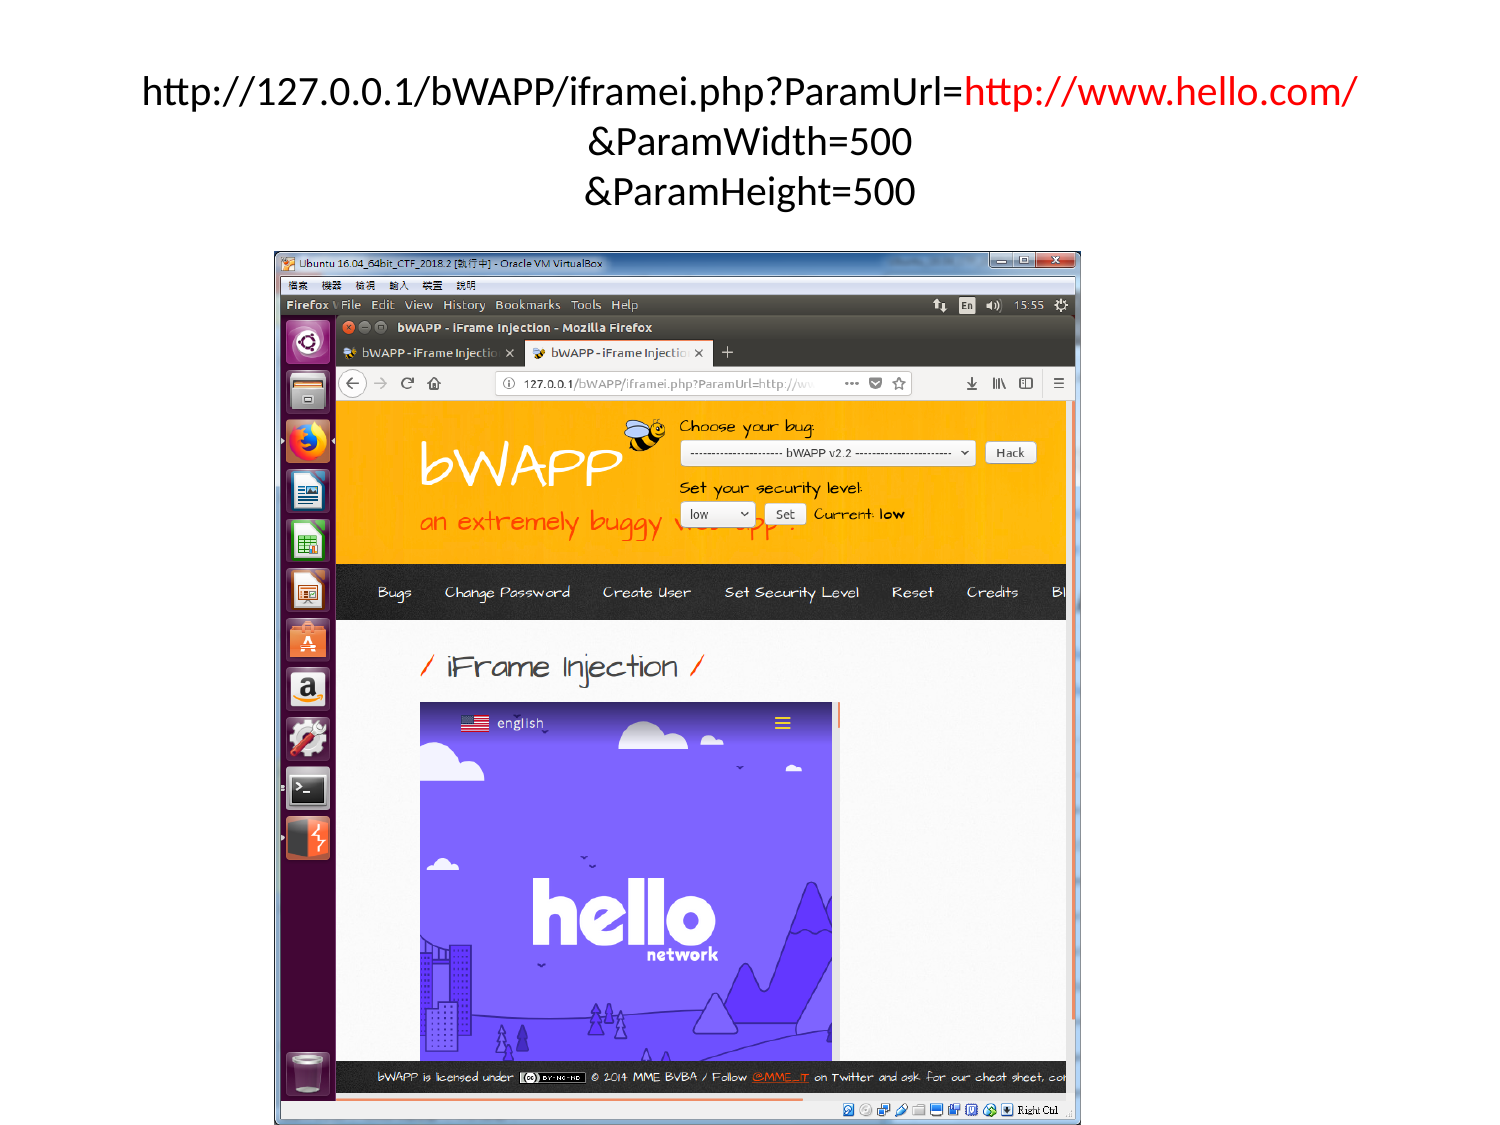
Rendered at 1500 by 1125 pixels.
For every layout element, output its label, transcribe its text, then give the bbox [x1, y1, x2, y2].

title http://127.0.0.1/bWAPP/iframei.php?ParamUrl=http://www.hello.com/&ParamWidth=500 &ParamHeight=500 [75, 45, 1425, 233]
picture [274, 251, 1081, 1125]
